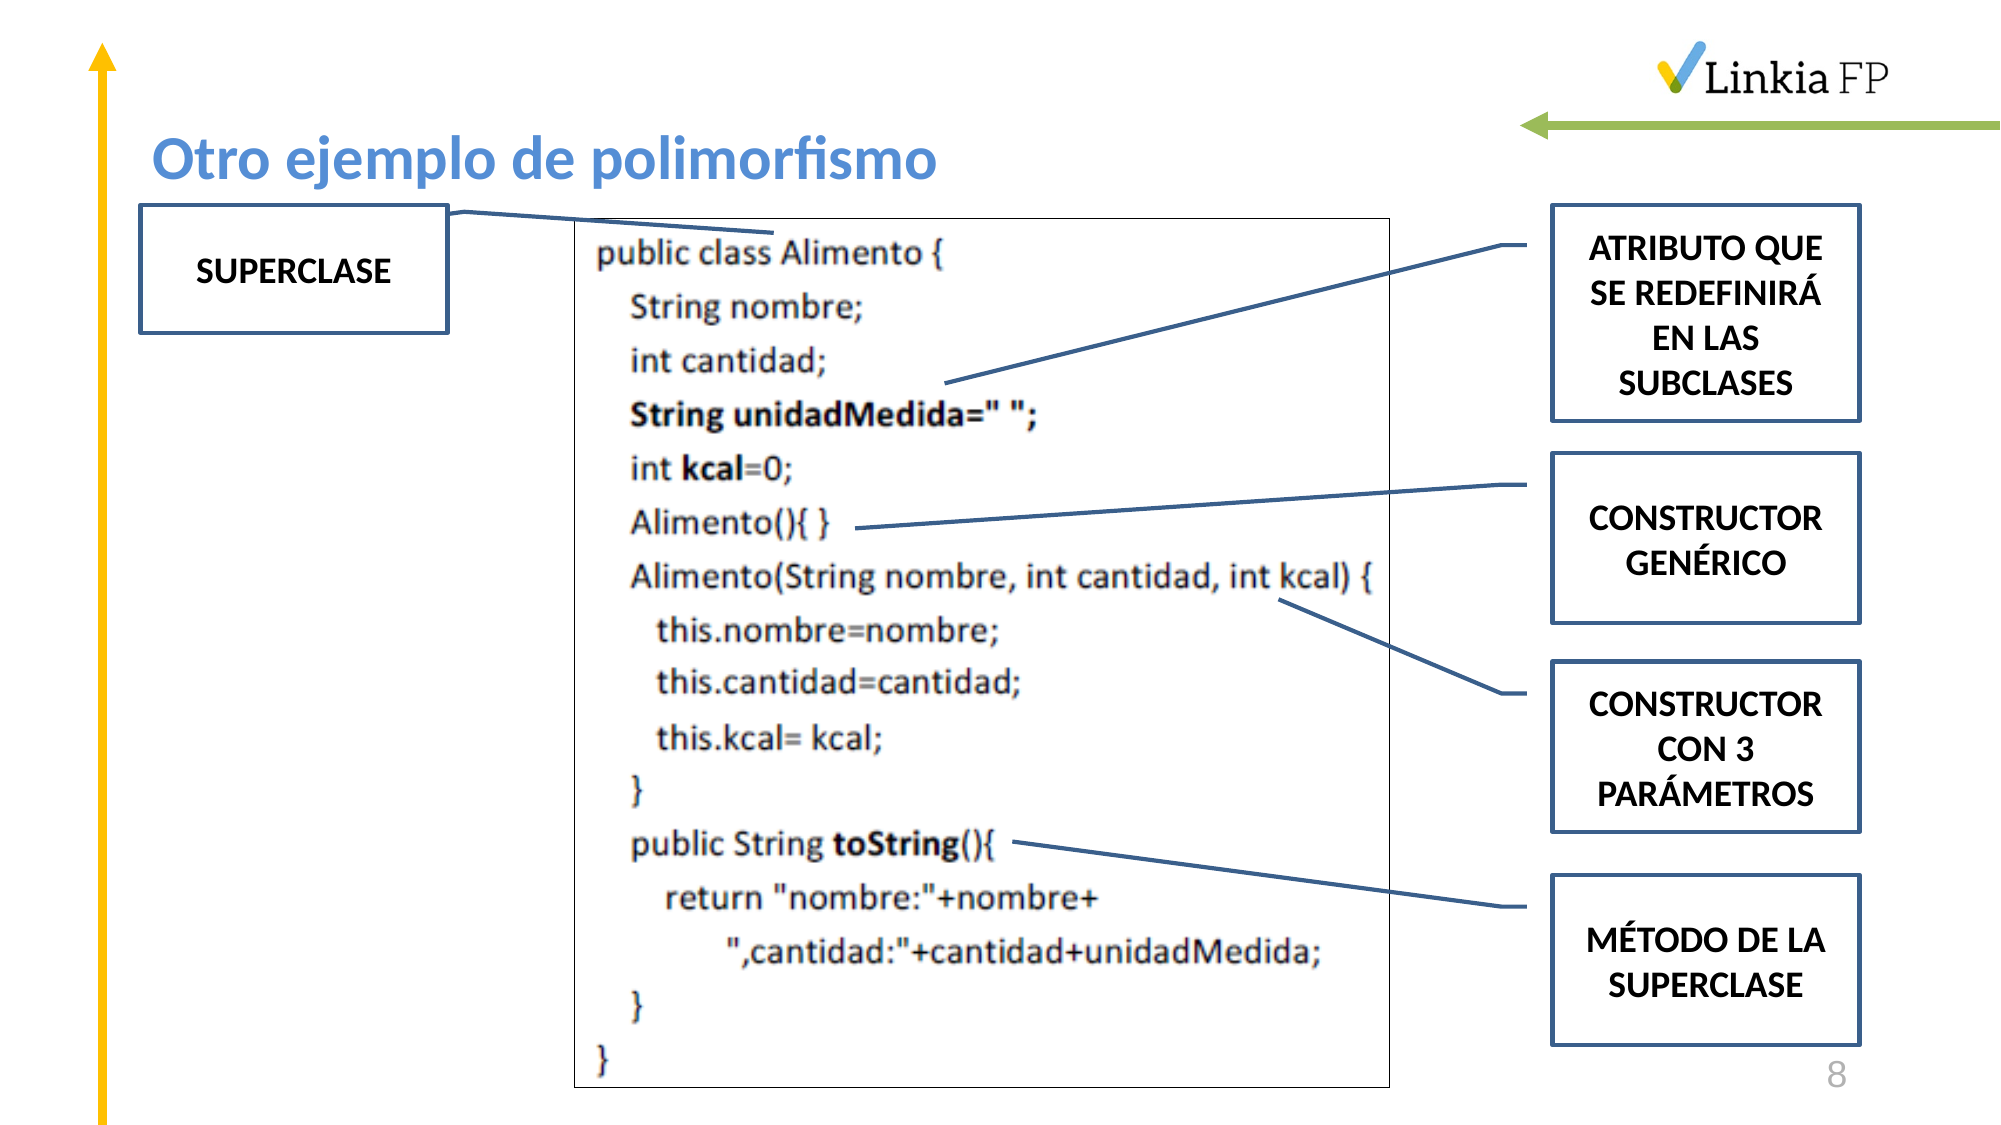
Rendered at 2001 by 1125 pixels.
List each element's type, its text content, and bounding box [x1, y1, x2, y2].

text_box CONSTRUCTOR GENÉRICO [1395, 482, 1527, 494]
picture [574, 217, 1391, 1088]
picture [1649, 39, 1900, 90]
text_box MÉTODO DE LA SUPERCLASE [1550, 873, 1862, 1042]
text_box CONSTRUCTOR CON 3 PARÁMETROS [1395, 646, 1527, 696]
text_box CONSTRUCTOR GENÉRICO [1550, 451, 1862, 625]
text_box SUPERCLASE [138, 203, 573, 335]
title Otro ejemplo de polimorfismo [137, 90, 1945, 219]
slide_number 8 [1412, 1042, 1863, 1103]
text_box ATRIBUTO QUE SE REDEFINIRÁ EN LAS SUBCLASES [1395, 243, 1527, 274]
text_box CONSTRUCTOR CON 3 PARÁMETROS [1550, 659, 1862, 834]
text_box MÉTODO DE LA SUPERCLASE [1395, 890, 1527, 909]
text_box ATRIBUTO QUE SE REDEFINIRÁ EN LAS SUBCLASES [1550, 203, 1862, 423]
